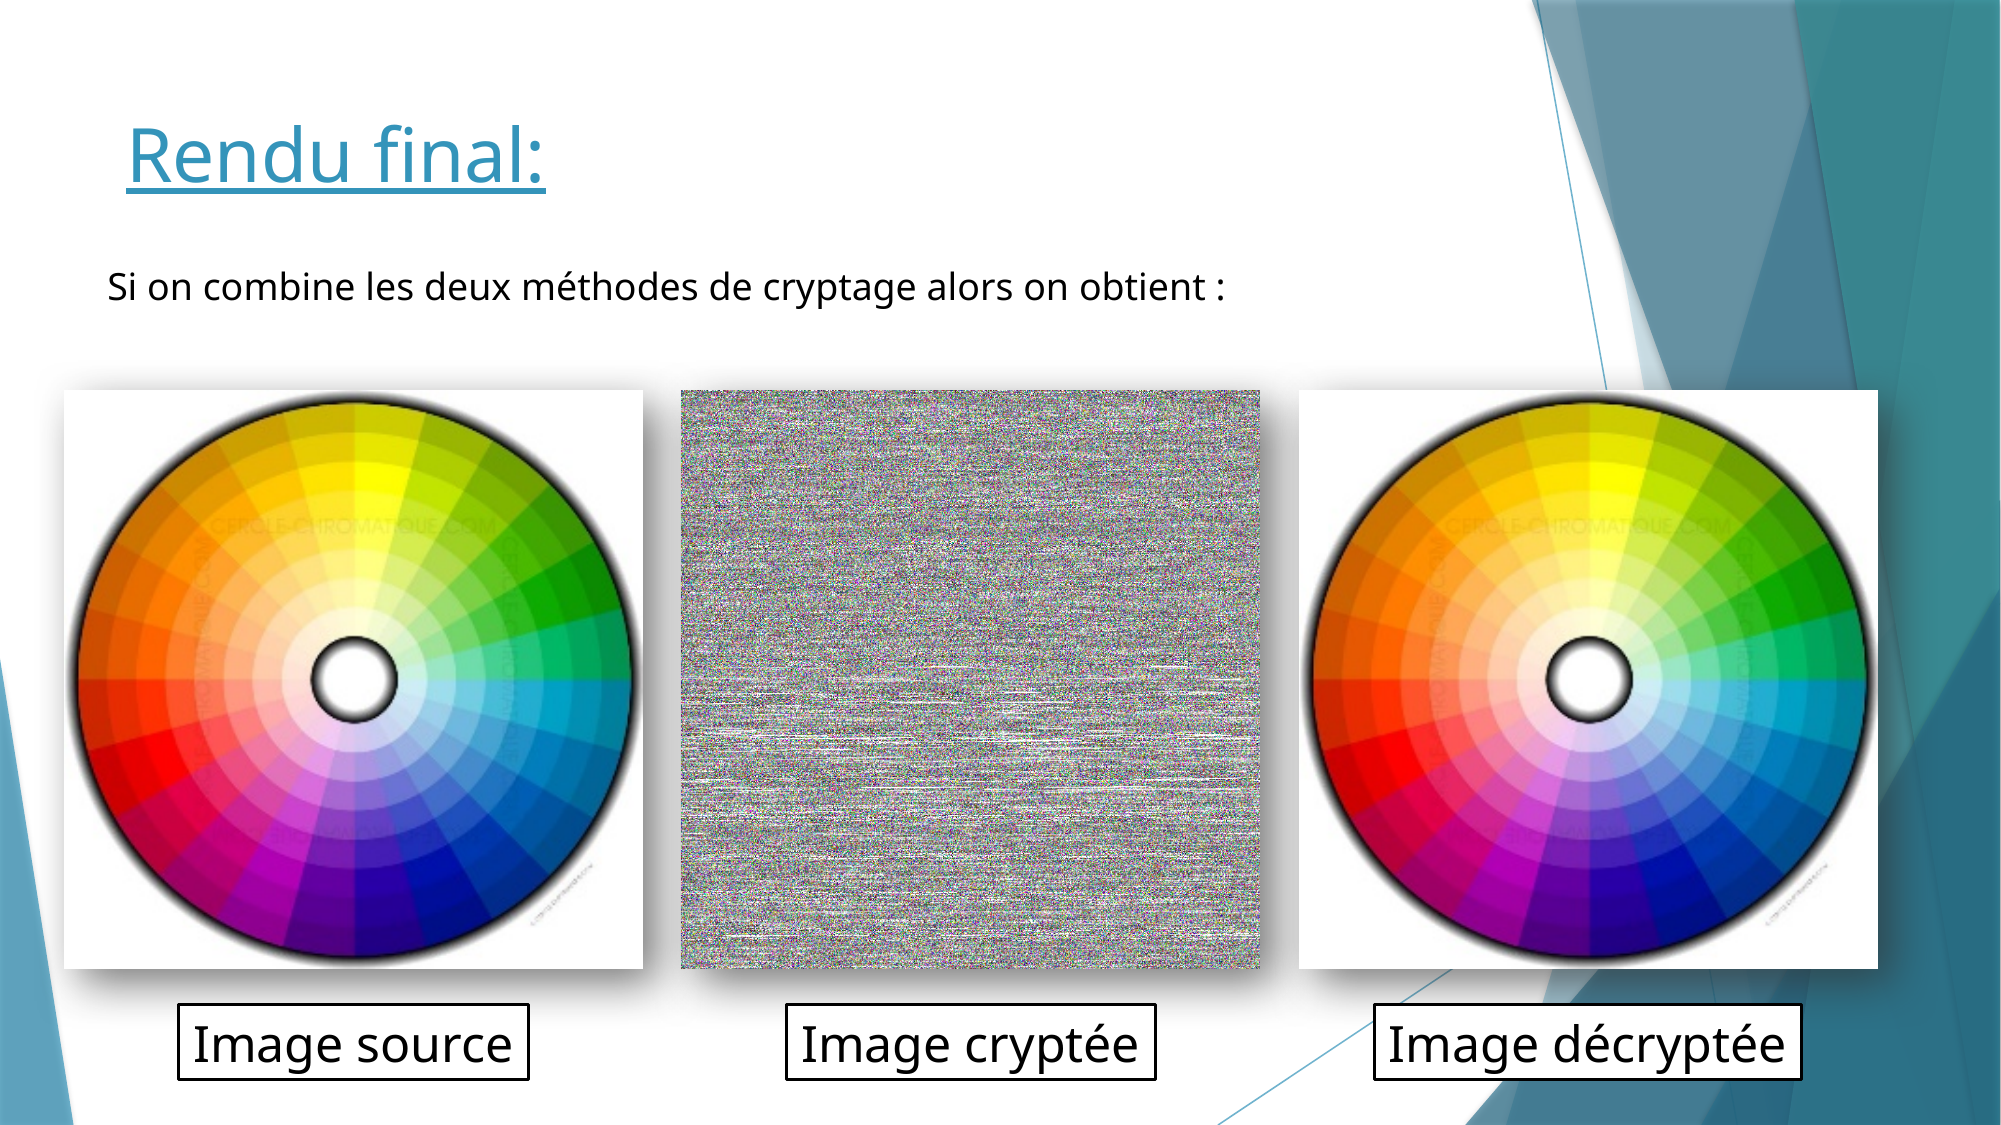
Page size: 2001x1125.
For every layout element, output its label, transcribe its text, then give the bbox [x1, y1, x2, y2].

picture [681, 390, 1261, 970]
picture [1298, 390, 1878, 970]
picture [64, 390, 644, 970]
text_box Image source [177, 1003, 530, 1081]
text_box Image décryptée [1373, 1003, 1803, 1081]
text_box Si on combine les deux méthodes de cryptage alors on obtient : [92, 256, 1242, 316]
title Rendu final: [111, 99, 1522, 317]
text_box Image cryptée [785, 1003, 1157, 1081]
slide_number 20 [1409, 991, 1522, 1051]
